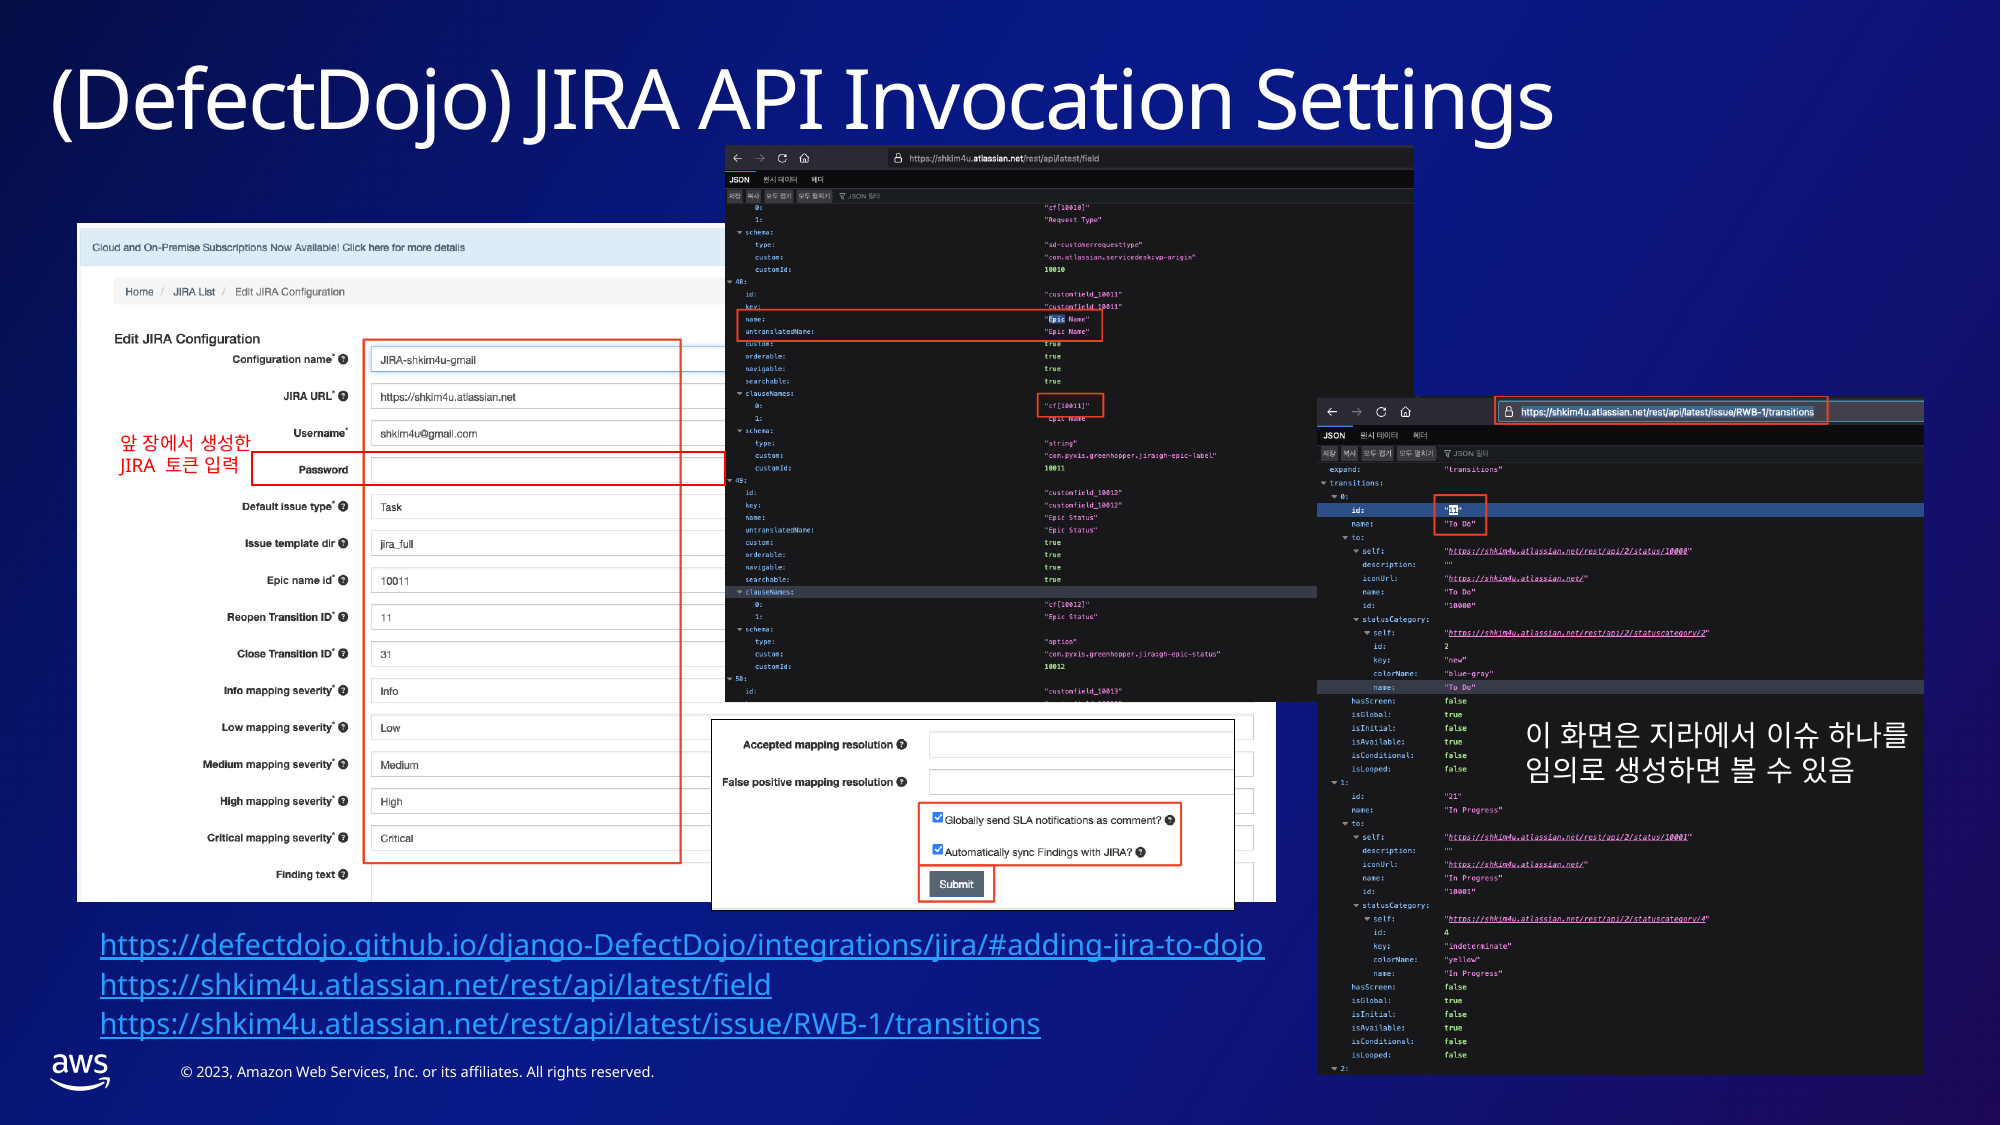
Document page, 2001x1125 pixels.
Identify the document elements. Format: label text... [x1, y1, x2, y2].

title (DefectDojo) JIRA API Invocation Settings [50, 50, 1950, 155]
text_box https://defectdojo.github.io/django-DefectDojo/integrations/jira/#adding-jira-to-dojo https://shkim4u.atlassian.net/rest/api/latest/field https://shkim4u.atlassian.net/rest/api/latest/issue/RWB-1/transitions [99, 918, 1265, 1053]
picture [0, 0, 2000, 1125]
